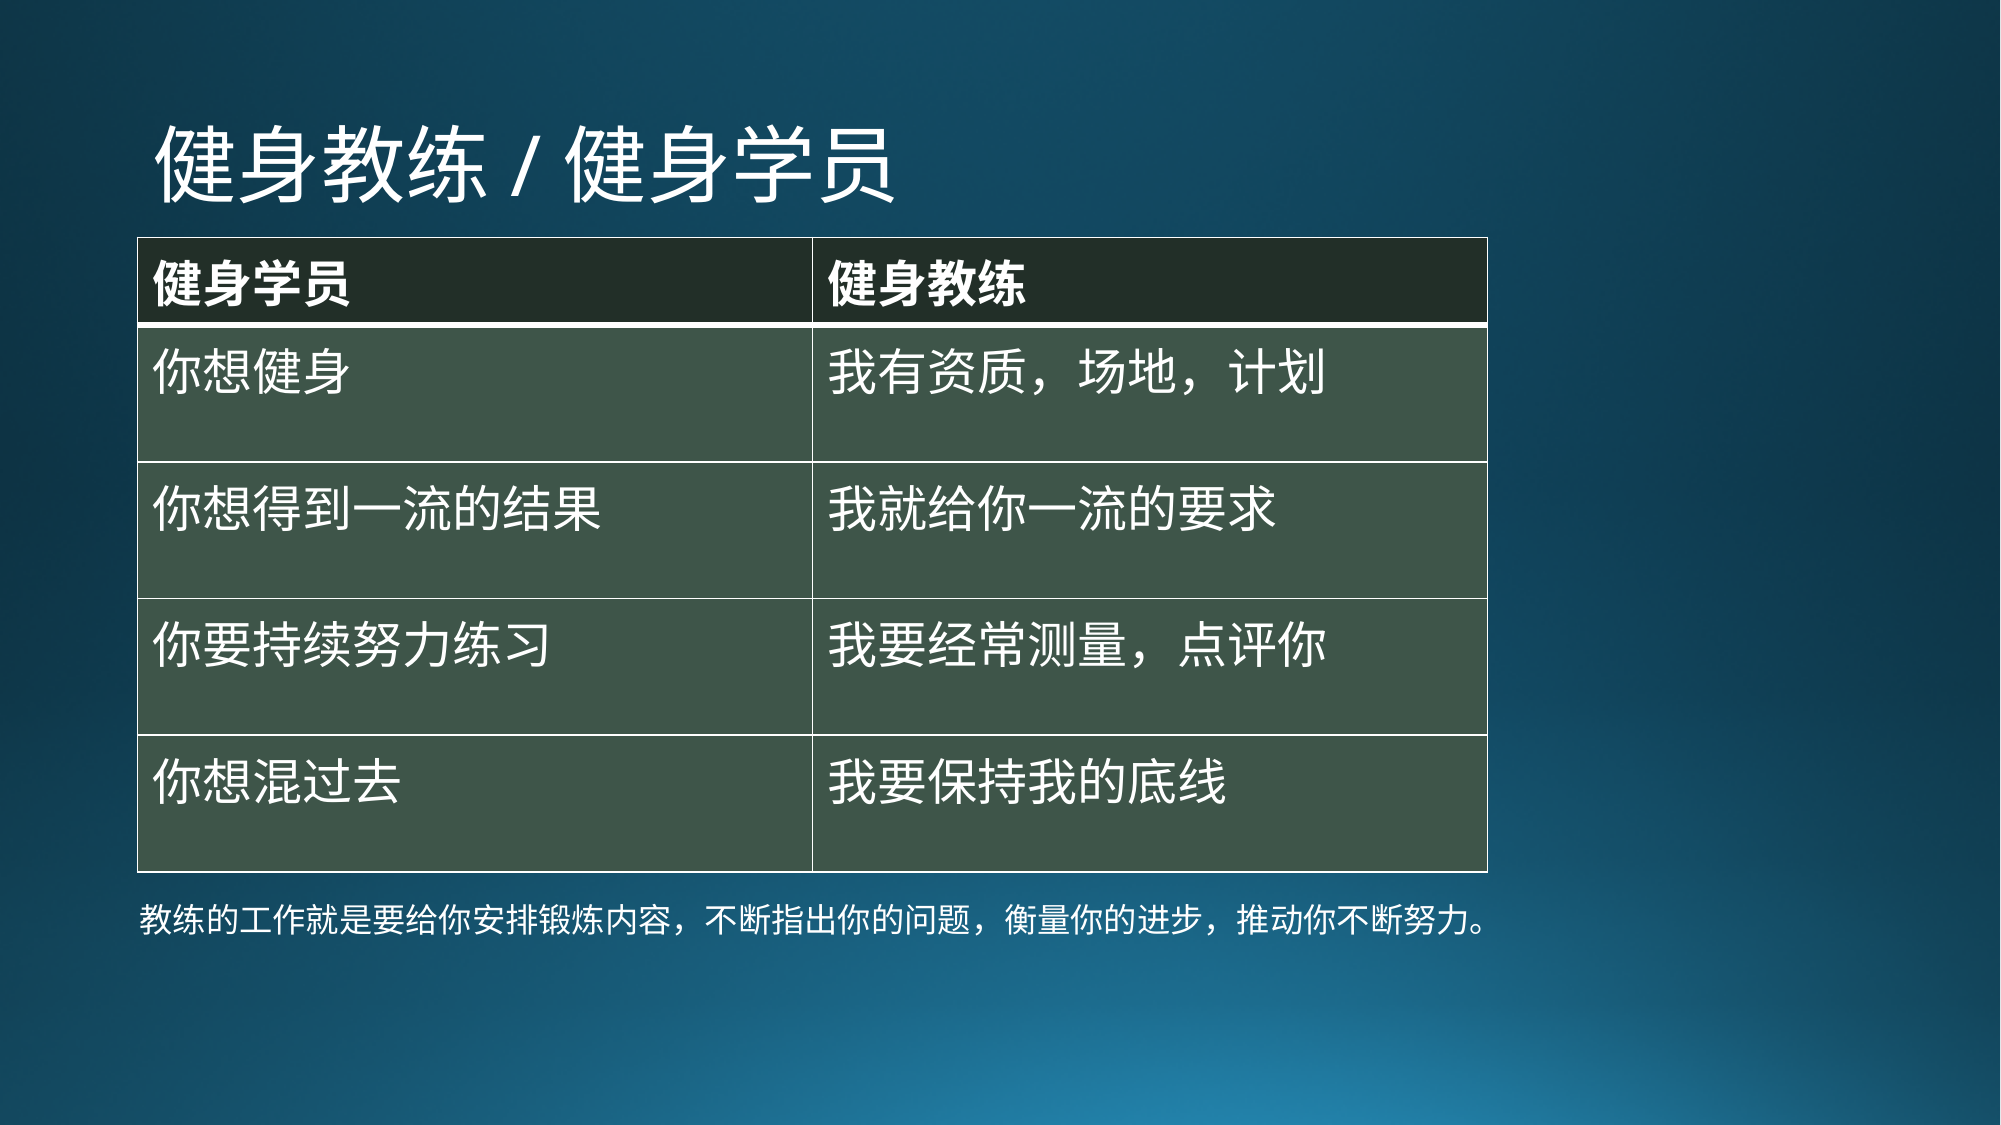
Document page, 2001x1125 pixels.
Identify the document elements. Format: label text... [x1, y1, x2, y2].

table_header 健身学员 [138, 238, 812, 322]
table_cell 你想得到一流的结果 [138, 463, 812, 598]
table_cell 我就给你一流的要求 [813, 463, 1487, 598]
table_cell 你想混过去 [138, 736, 812, 871]
table_cell 你想健身 [138, 328, 812, 461]
table_cell 你要持续努力练习 [138, 599, 812, 734]
title 健身教练/健身学员 [137, 59, 1863, 278]
picture [0, 0, 2001, 1125]
table_cell 我有资质，场地，计划 [813, 328, 1487, 461]
table_cell 我要经常测量，点评你 [813, 599, 1487, 734]
table_cell 我要保持我的底线 [813, 736, 1487, 871]
text_box 教练的工作就是要给你安排锻炼内容，不断指出你的问题，衡量你的进步，推动你不断努力。 [125, 891, 1525, 947]
table_header 健身教练 [813, 238, 1487, 322]
